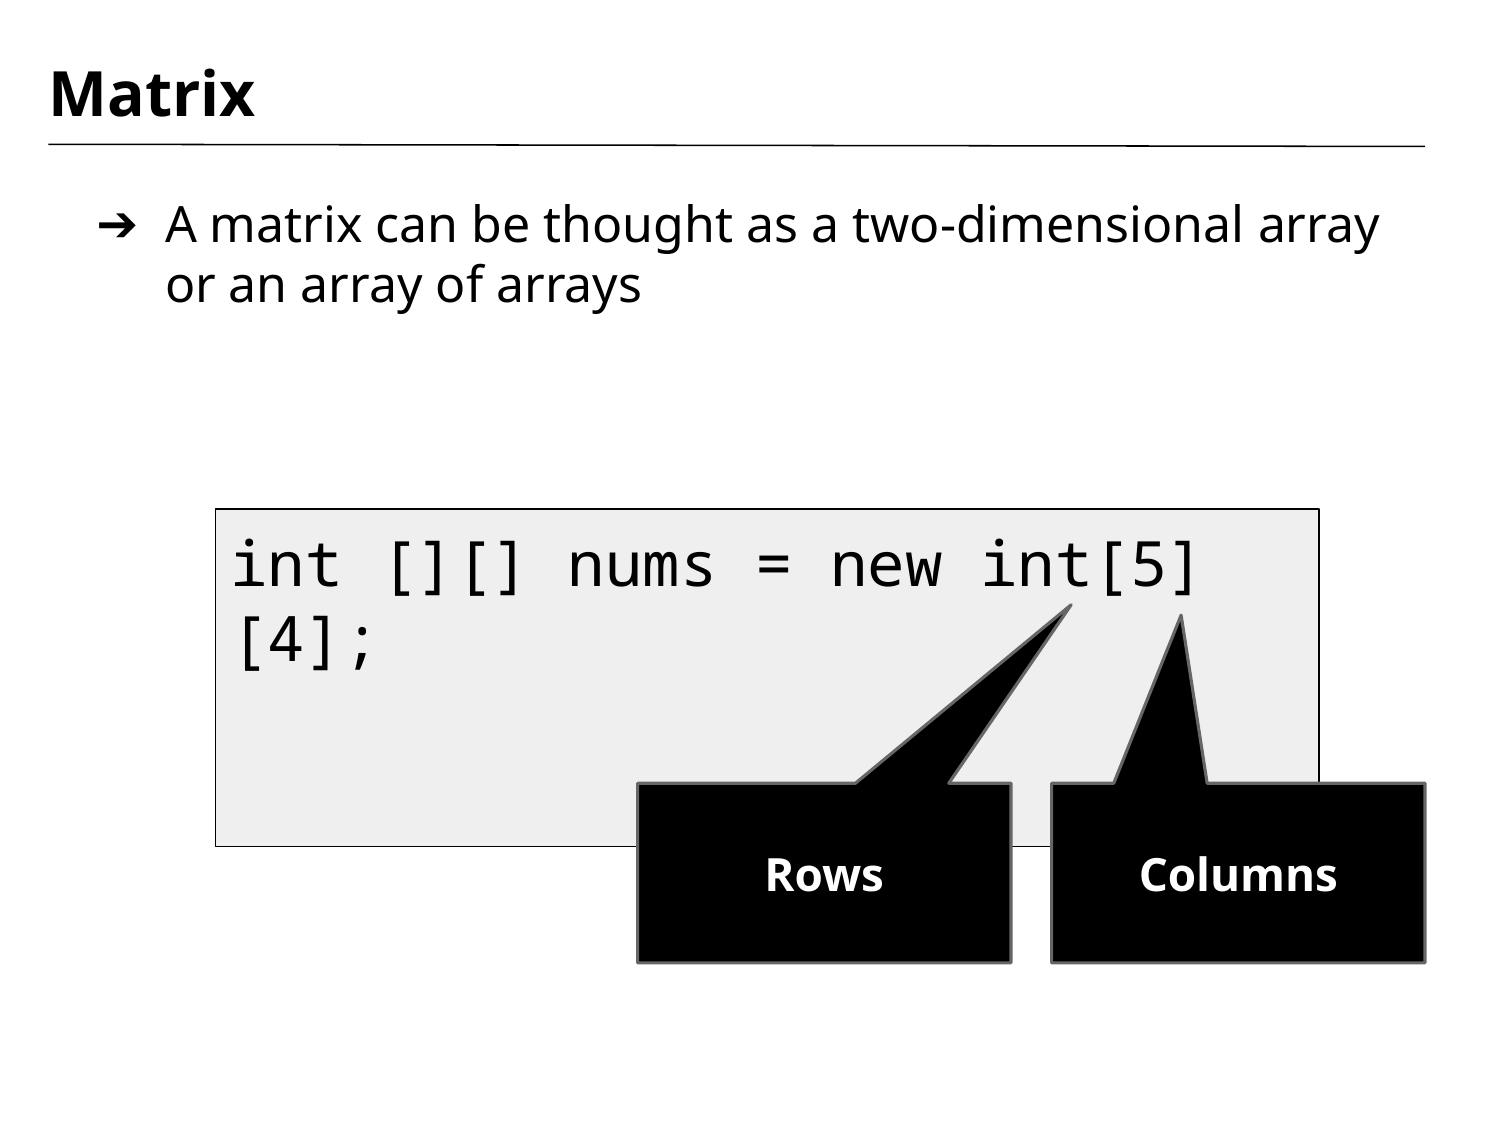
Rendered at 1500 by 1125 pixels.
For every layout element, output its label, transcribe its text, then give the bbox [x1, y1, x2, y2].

text_box Rows [637, 604, 1072, 963]
text_box Columns [1051, 615, 1426, 963]
list A matrix can be thought as a two-dimensional array or an array of arrays [75, 177, 1425, 351]
text_box int [][] nums = new int[5][4]; [215, 508, 1320, 847]
title Matrix [33, 32, 1384, 145]
